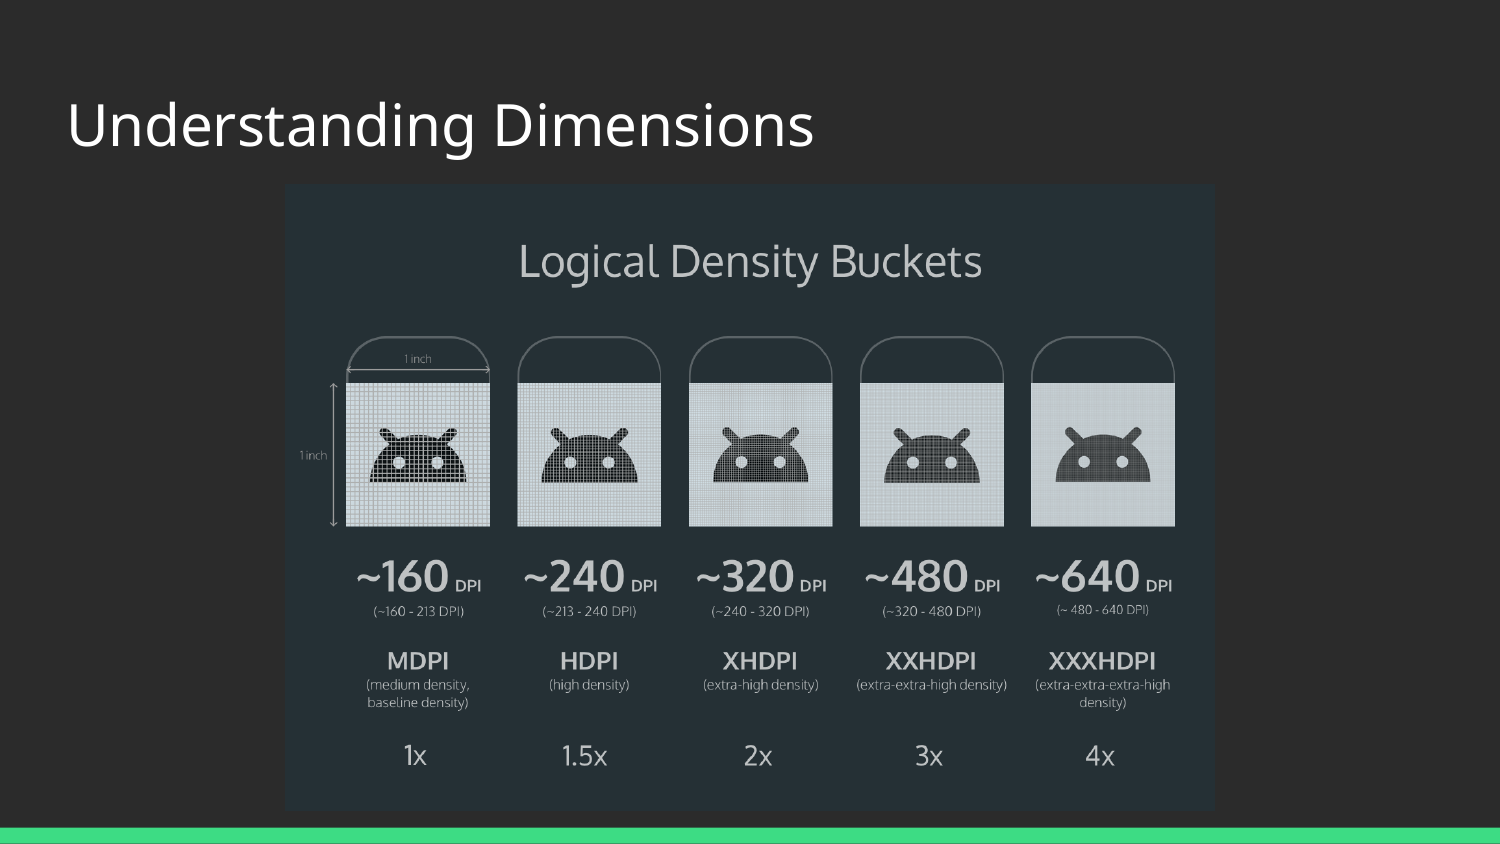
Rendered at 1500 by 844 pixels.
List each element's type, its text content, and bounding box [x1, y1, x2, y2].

title Understanding Dimensions [51, 72, 1449, 167]
picture [285, 183, 1215, 812]
